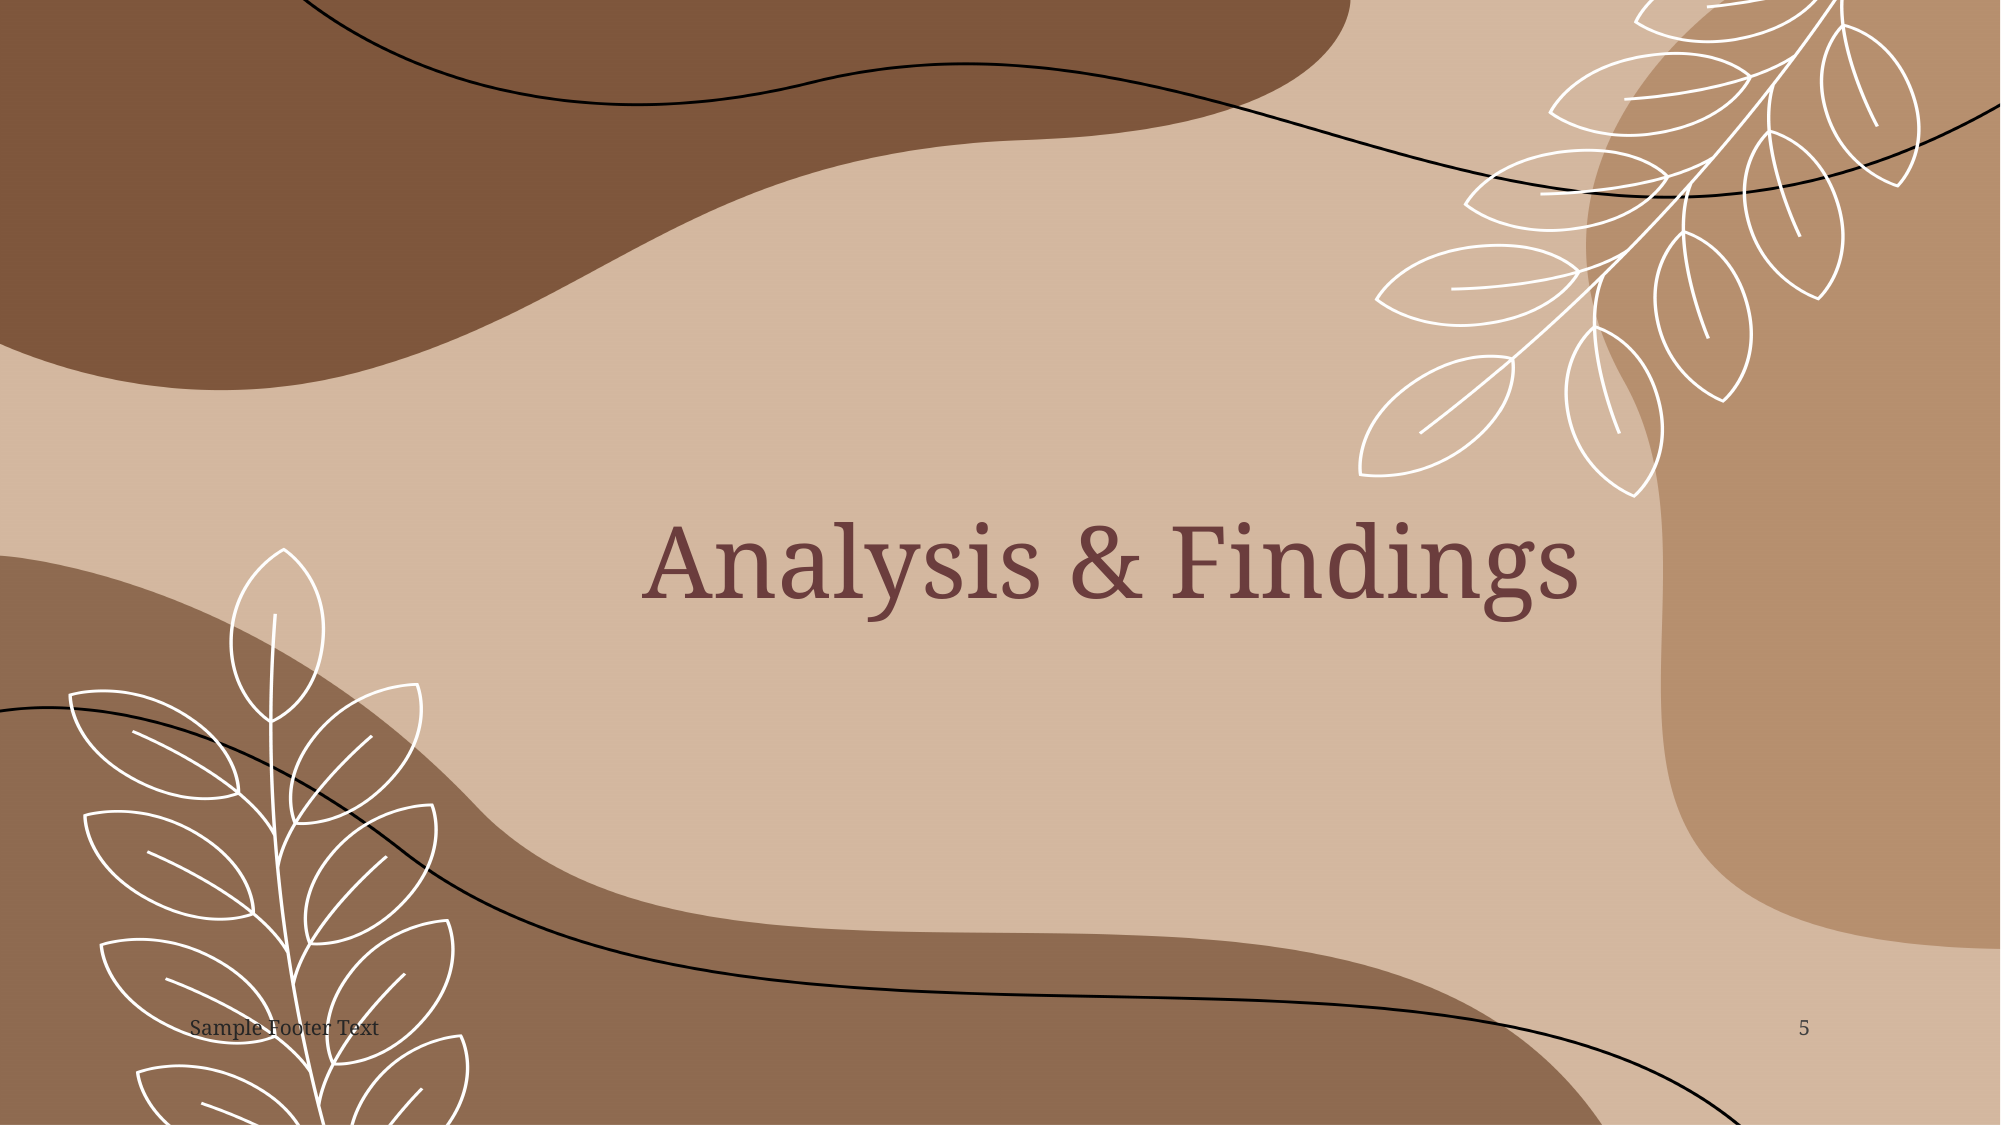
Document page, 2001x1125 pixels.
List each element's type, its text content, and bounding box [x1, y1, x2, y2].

picture [0, 0, 2001, 1125]
text_box Analysis & Findings [628, 491, 1629, 627]
footer Sample Footer Text [174, 990, 1130, 1050]
slide_number 5 [1687, 990, 1825, 1050]
